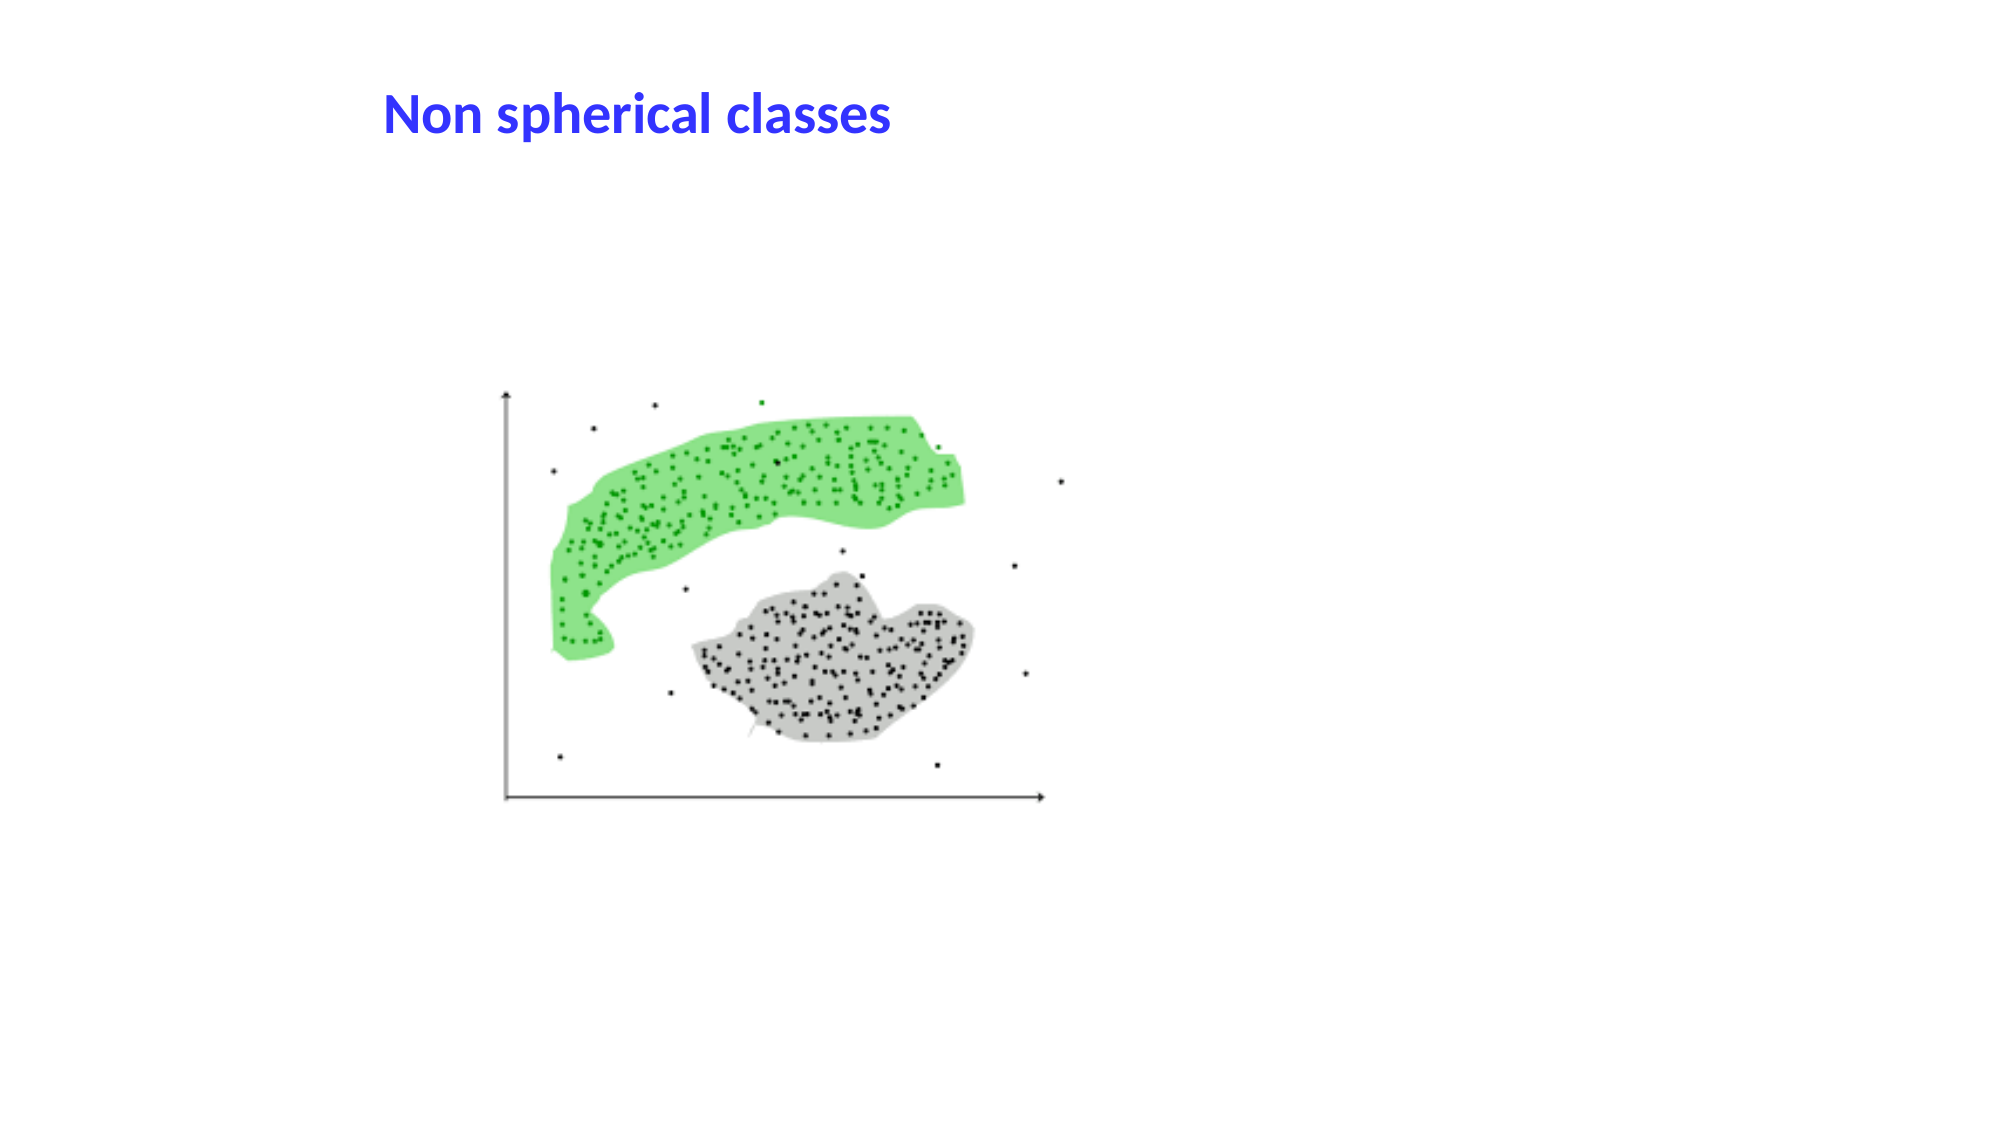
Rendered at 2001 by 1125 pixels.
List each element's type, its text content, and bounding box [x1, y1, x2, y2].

picture [474, 387, 1114, 821]
title Non spherical classes [383, 75, 1617, 147]
